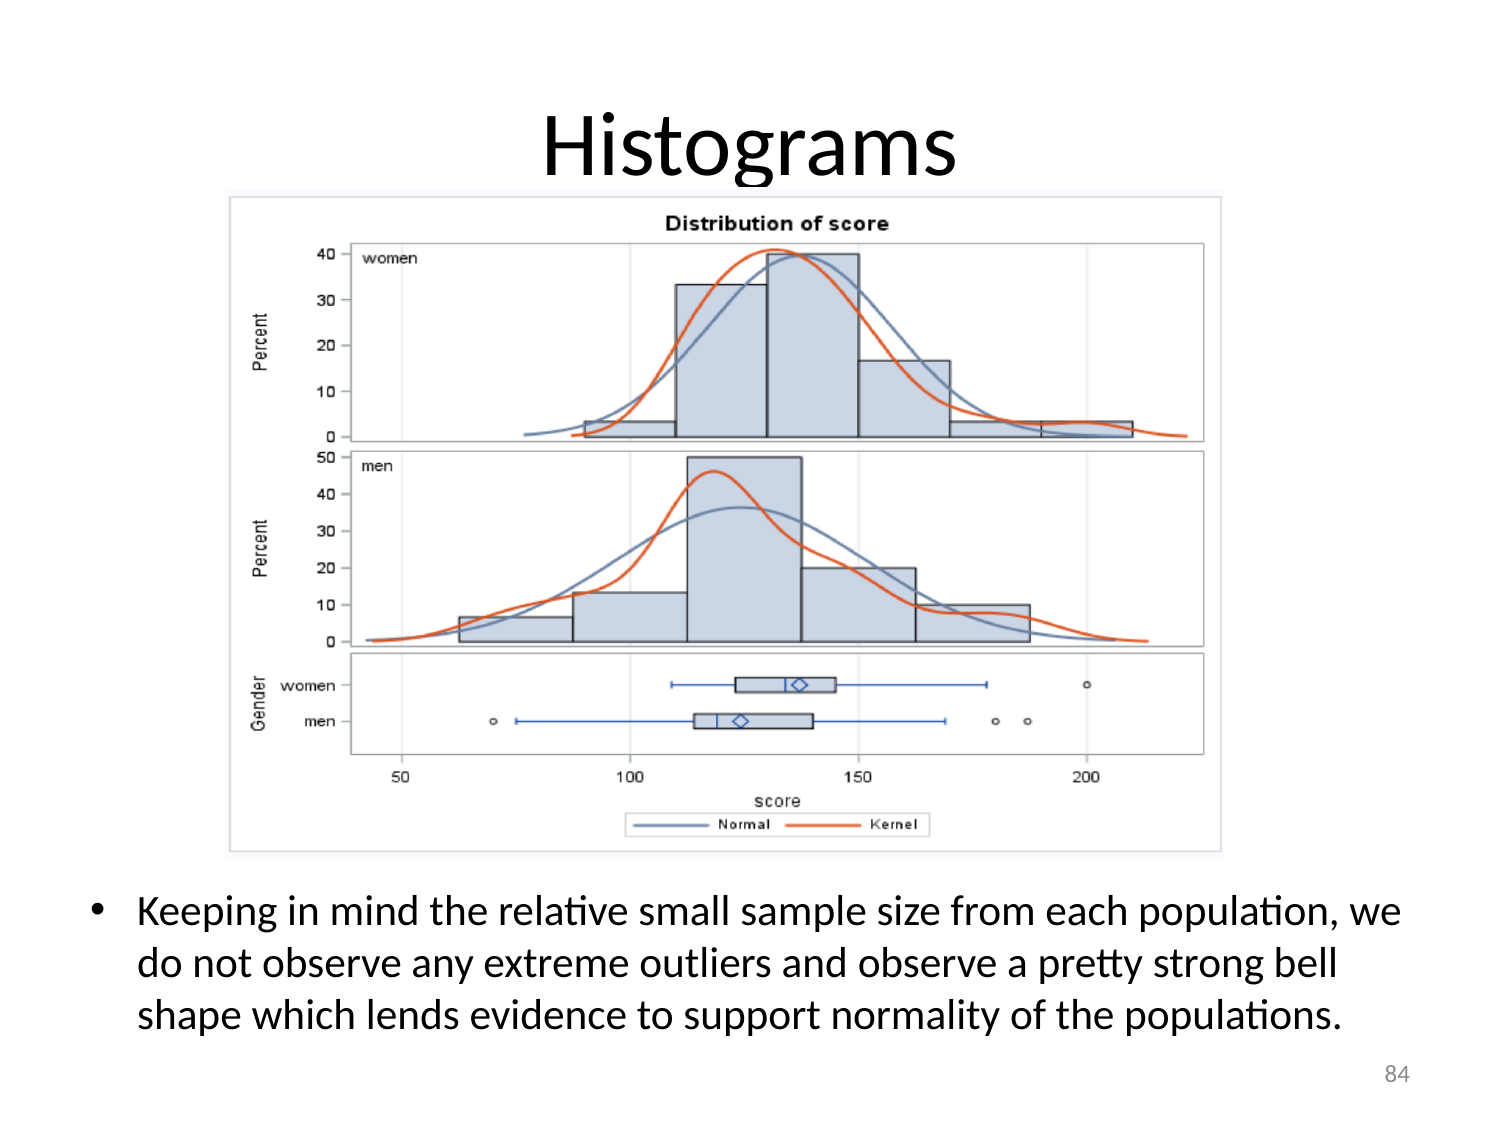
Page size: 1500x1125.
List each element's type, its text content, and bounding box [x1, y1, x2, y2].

slide_number 84 [1074, 1042, 1425, 1103]
title Histograms [75, 45, 1425, 233]
list Keeping in mind the relative small sample size from each population, we do not observe any extreme outliers and observe a pretty strong bell shape which lends evidence to support normality of the populations. [75, 875, 1425, 1093]
picture [224, 187, 1226, 859]
